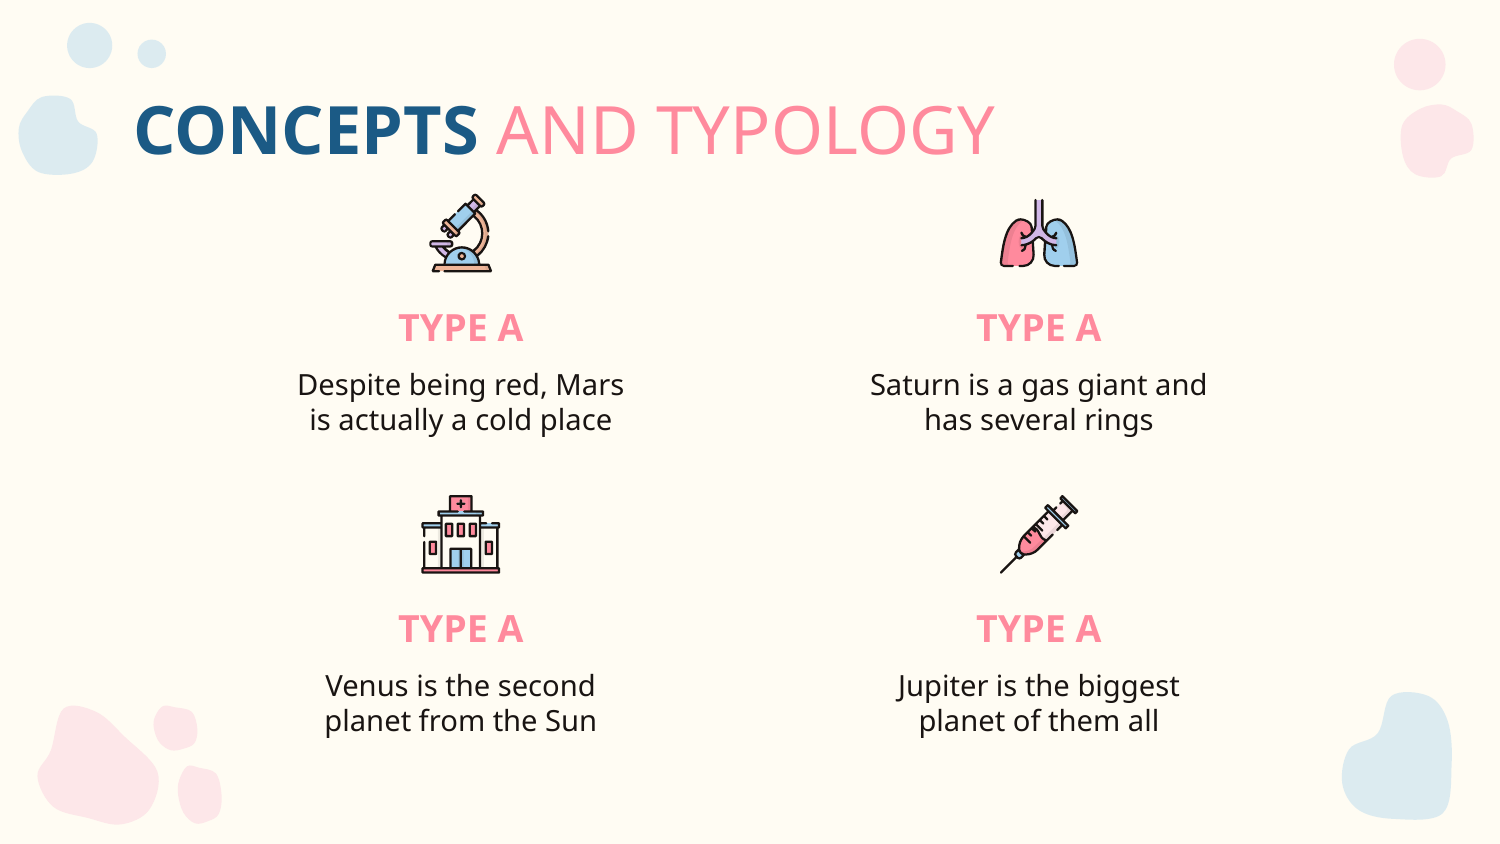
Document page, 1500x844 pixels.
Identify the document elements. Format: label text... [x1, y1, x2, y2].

subtitle Despite being red, Mars is actually a cold place [269, 351, 653, 446]
subtitle Saturn is a gas giant and has several rings [847, 364, 1231, 446]
subtitle TYPE A [847, 296, 1231, 364]
subtitle Jupiter is the biggest planet of them all [847, 665, 1231, 747]
subtitle TYPE A [269, 296, 653, 351]
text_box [999, 494, 1079, 574]
subtitle Venus is the second planet from the Sun [269, 652, 653, 747]
subtitle TYPE A [847, 596, 1231, 665]
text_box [429, 193, 493, 273]
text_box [999, 198, 1079, 268]
title CONCEPTS AND TYPOLOGY [118, 72, 1382, 167]
subtitle TYPE A [269, 596, 653, 652]
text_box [421, 494, 501, 574]
